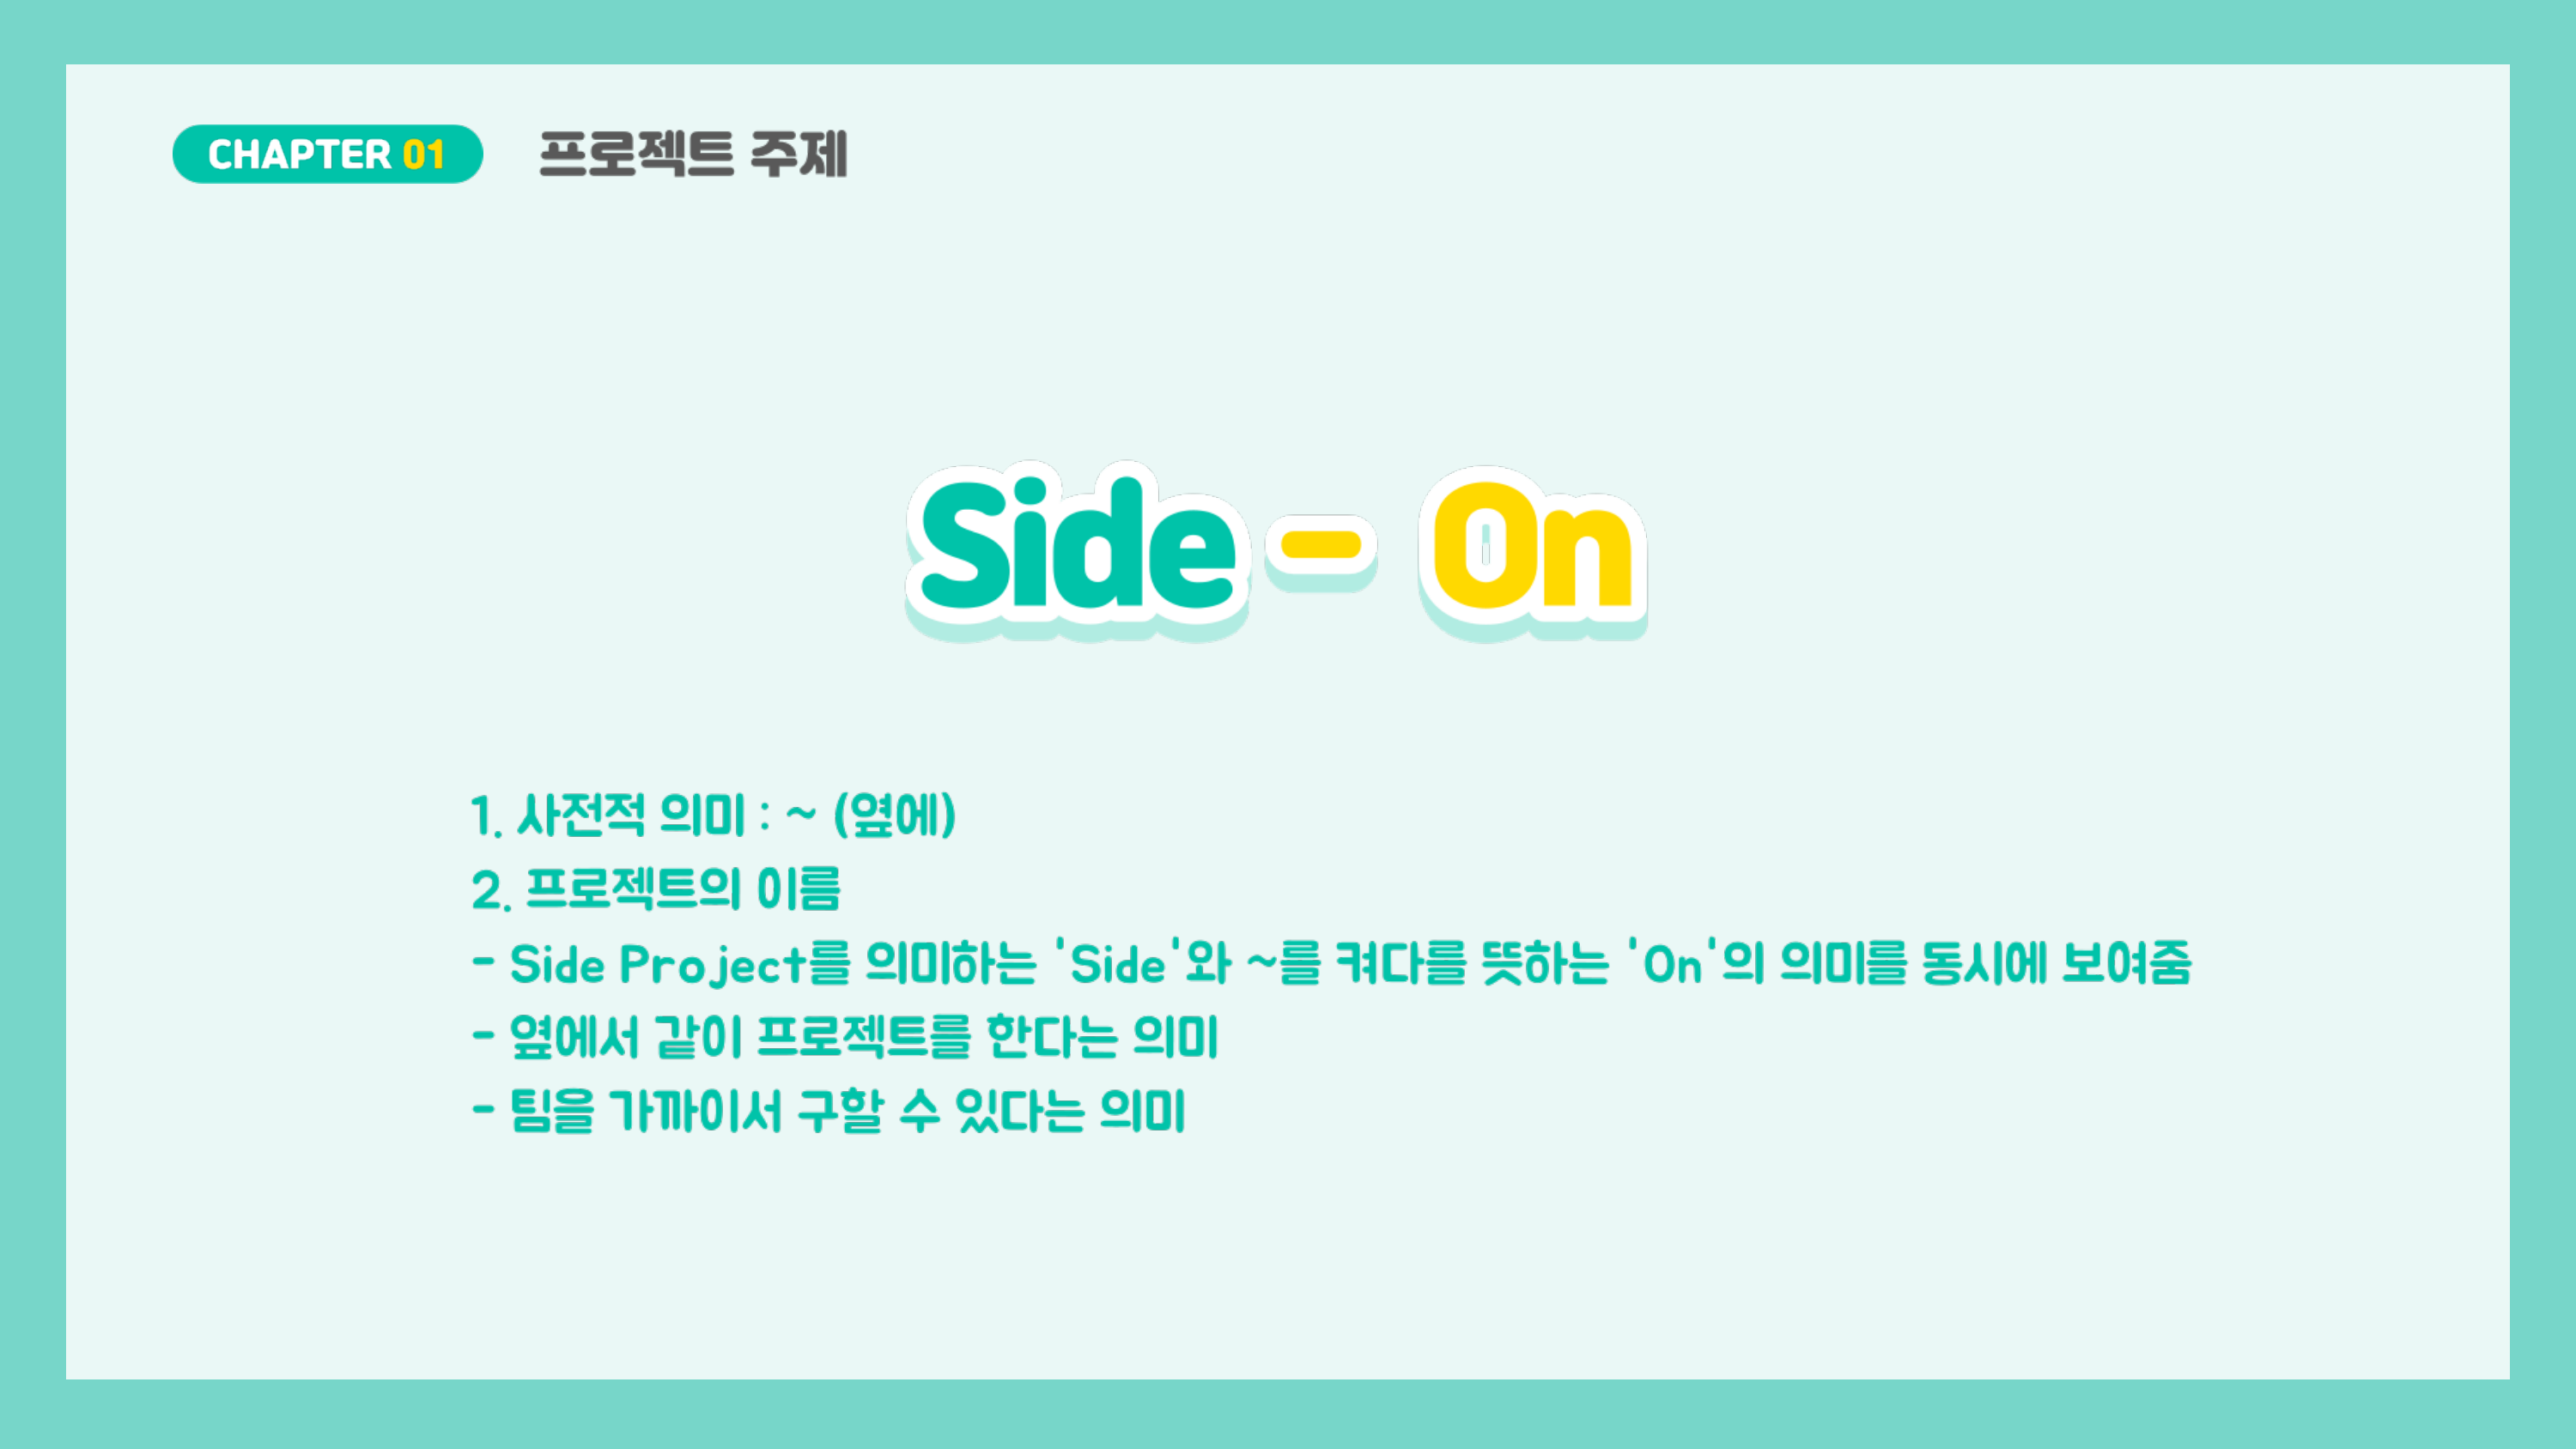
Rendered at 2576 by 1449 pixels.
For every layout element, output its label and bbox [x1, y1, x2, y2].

picture [507, 112, 885, 202]
text_box [173, 124, 483, 184]
text_box [65, 64, 2510, 1379]
picture [462, 378, 2232, 1176]
